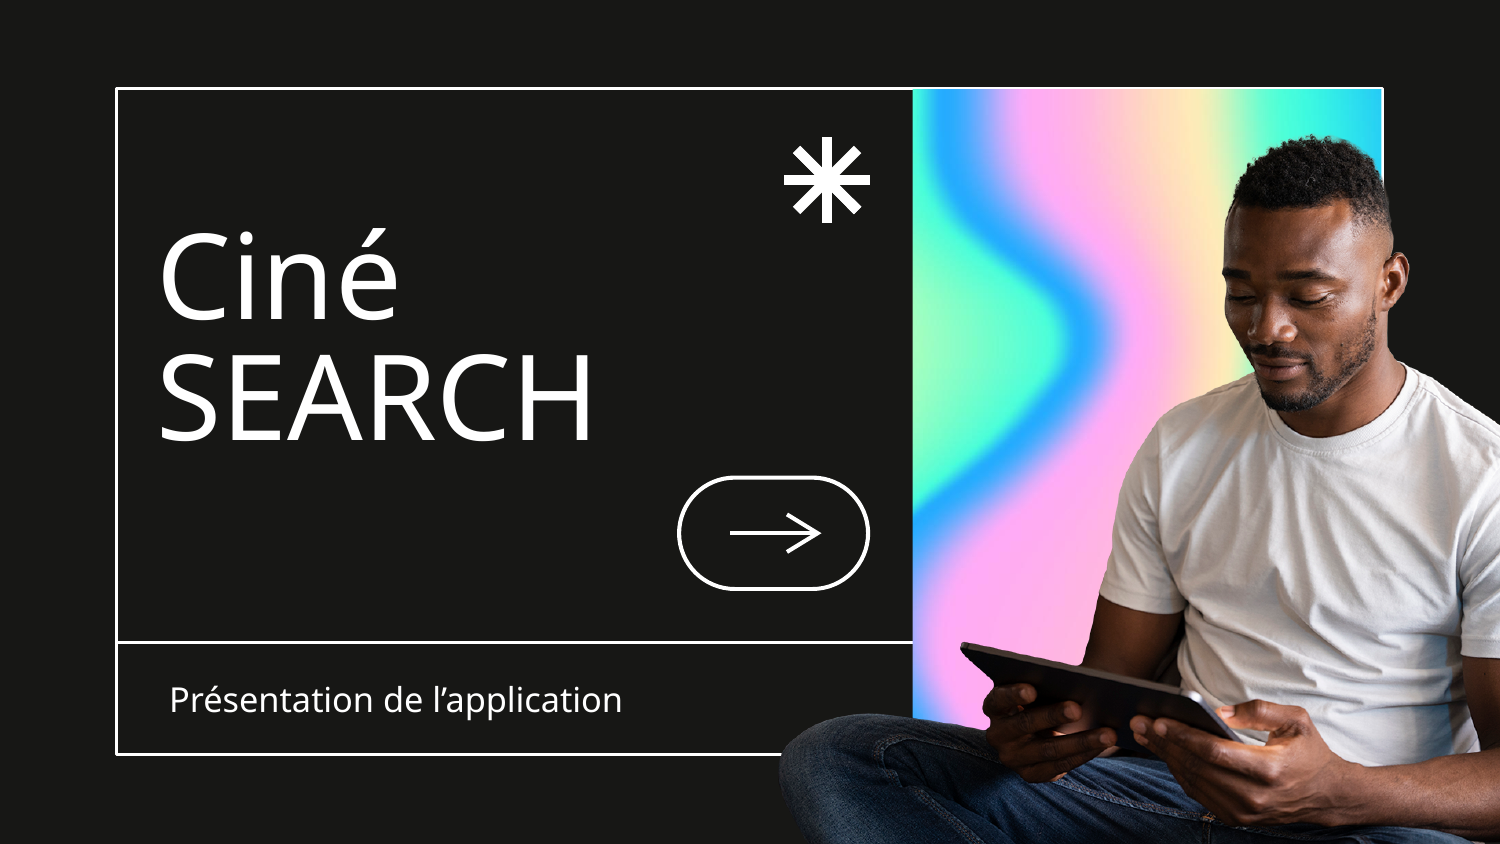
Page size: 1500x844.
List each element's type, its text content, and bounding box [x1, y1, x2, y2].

title Ciné SEARCH [141, 115, 751, 573]
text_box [676, 475, 871, 592]
subtitle Présentation de l’application [154, 667, 751, 729]
picture [756, 89, 1500, 844]
